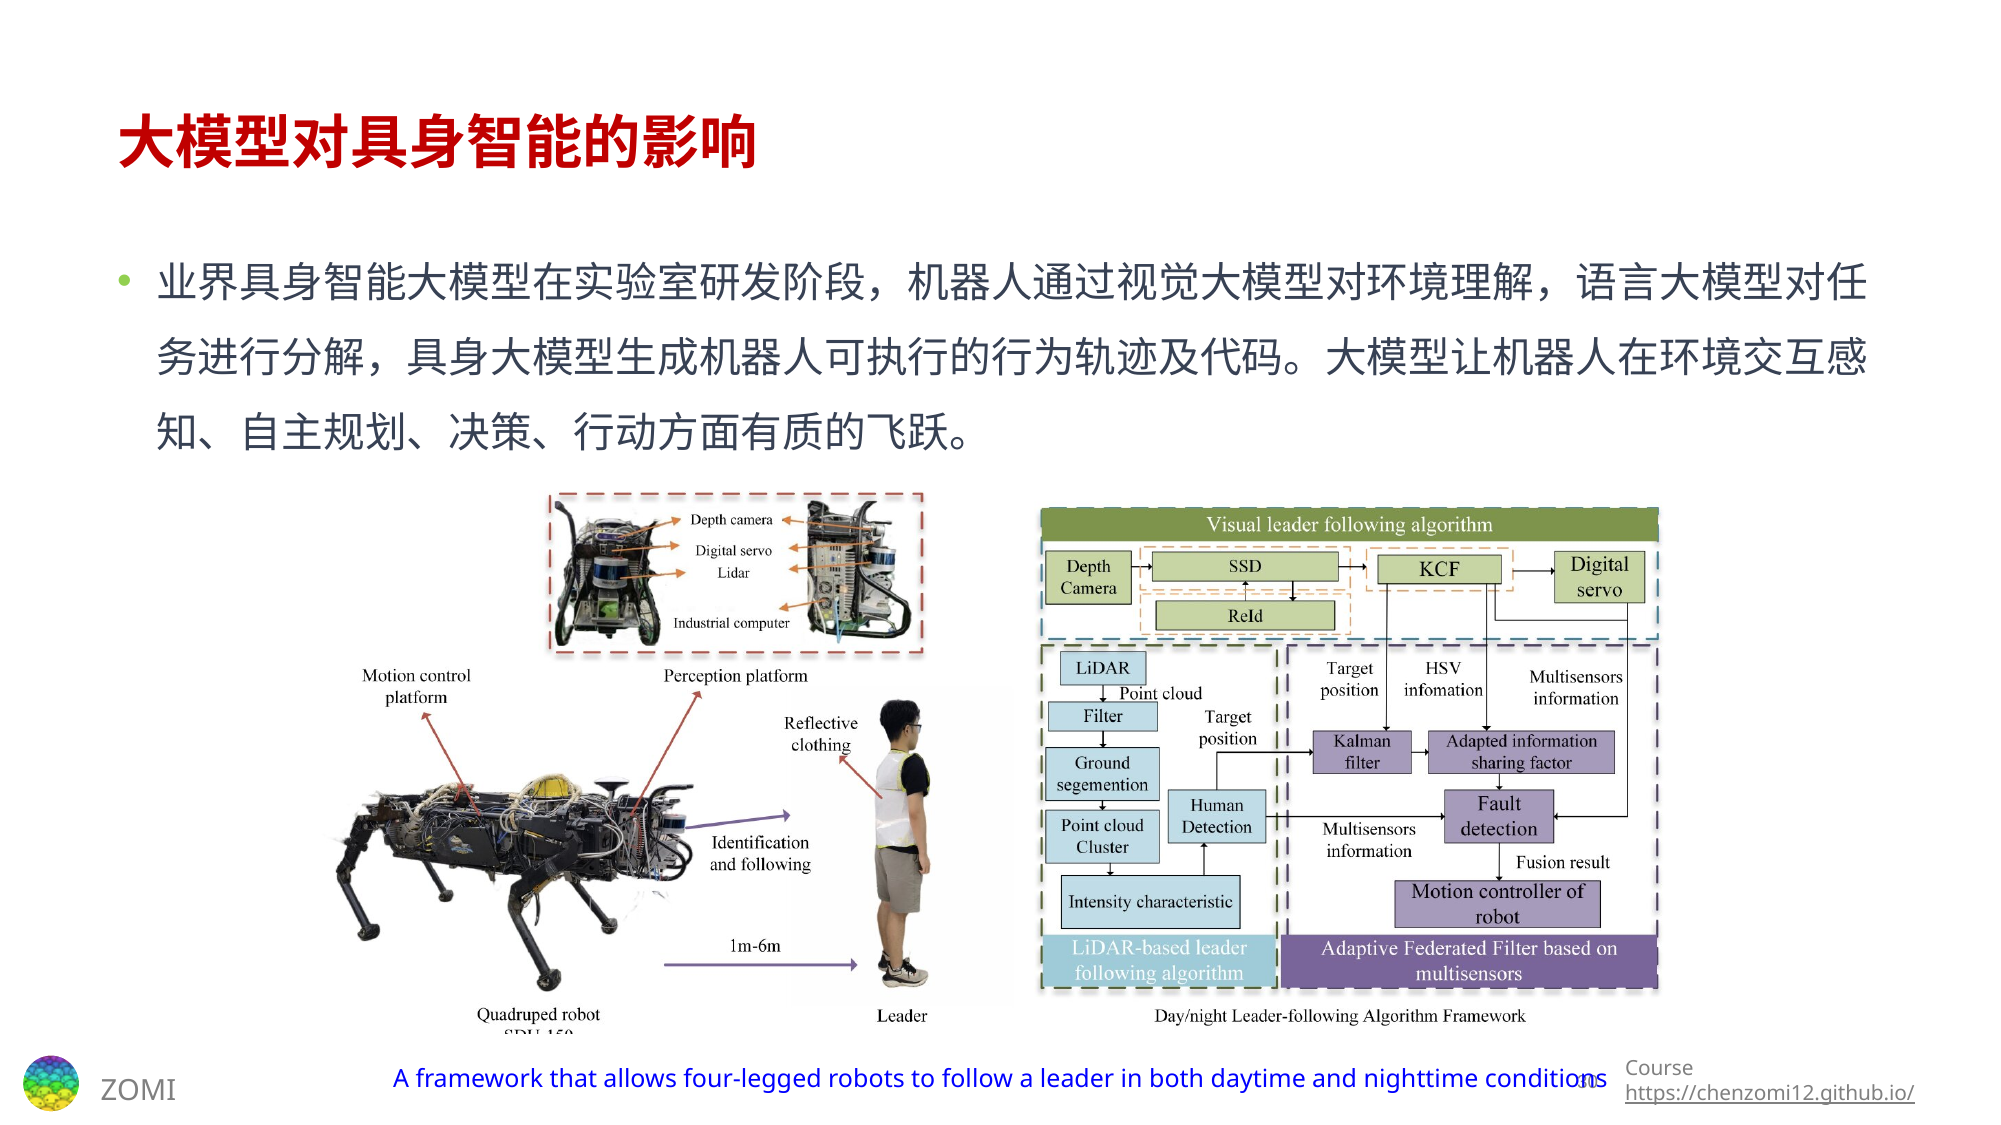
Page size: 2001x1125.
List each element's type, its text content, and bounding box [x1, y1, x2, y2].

picture [24, 1056, 78, 1111]
title 大模型对具身智能的影响 [102, 91, 1901, 189]
text_box A framework that allows four-legged robots to follow a leader in both daytime and nighttime conditions [336, 1055, 1667, 1105]
picture [318, 484, 1667, 1034]
list 业界具身智能大模型在实验室研发阶段，机器人通过视觉大模型对环境理解，语言大模型对任务进行分解，具身大模型生成机器人可执行的行为轨迹及代码。大模型让机器人在环境交互感知、自主规划、决策、行动方面有质的飞跃。 [102, 223, 1901, 1043]
